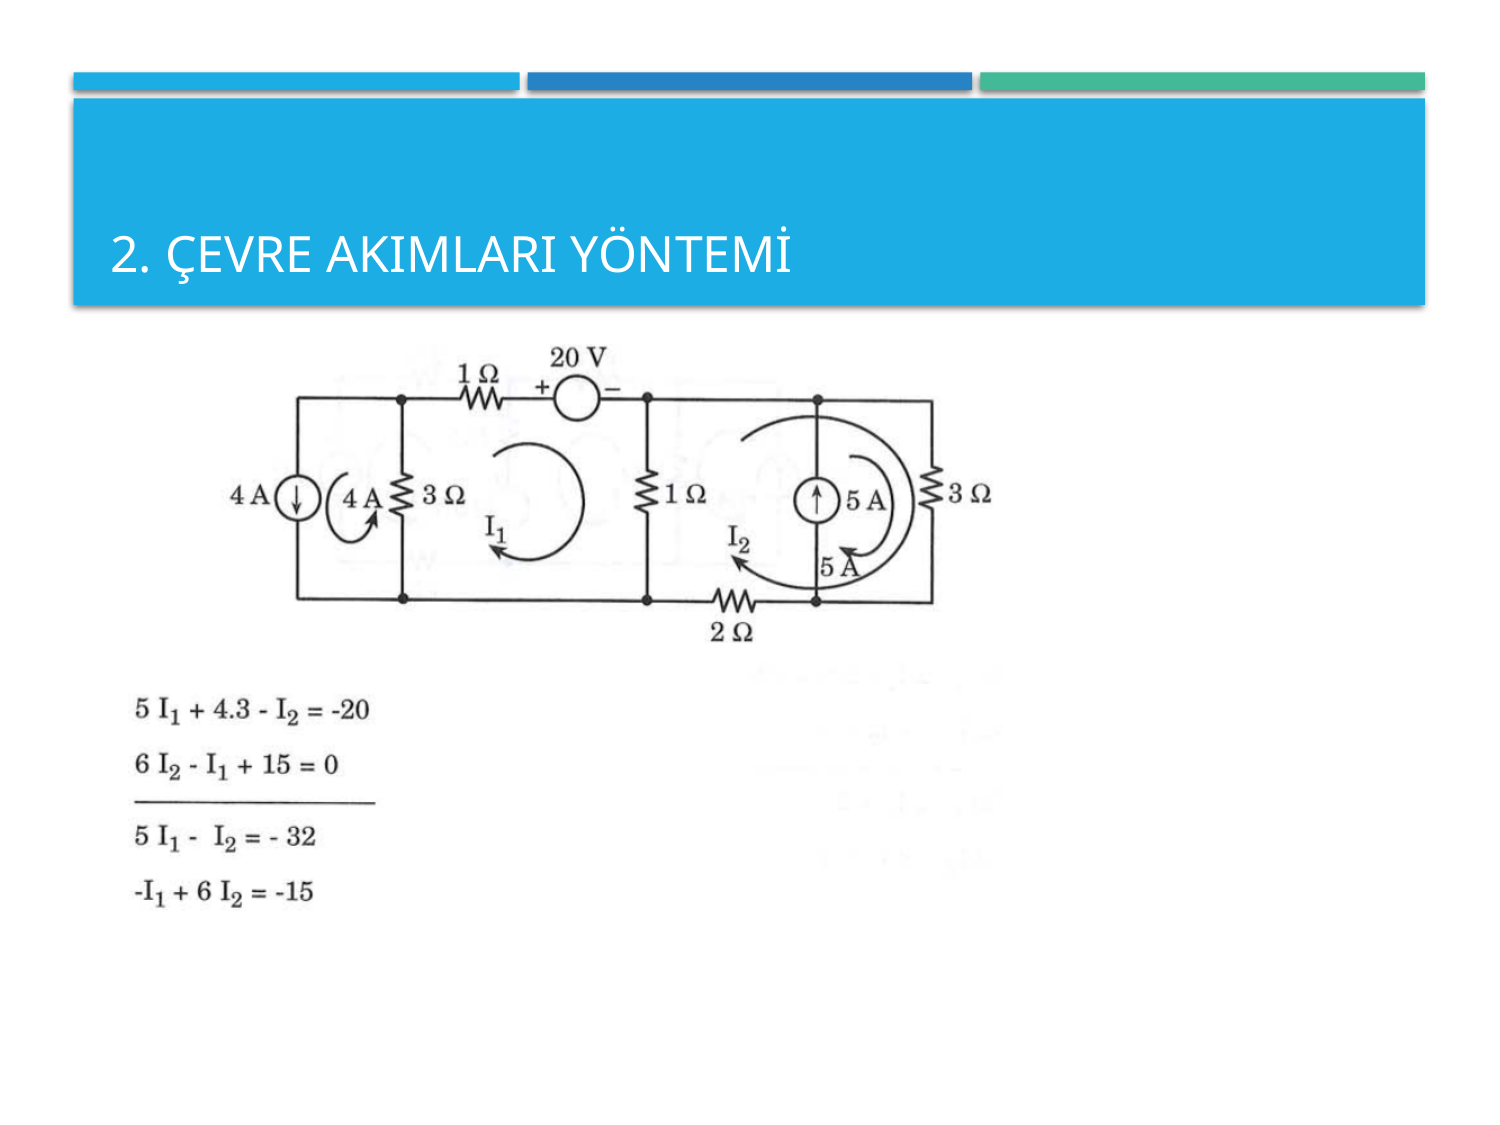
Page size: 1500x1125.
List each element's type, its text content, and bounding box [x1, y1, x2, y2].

picture [109, 335, 1010, 928]
title 2. Çevre akımları yöntemi [95, 112, 1406, 291]
